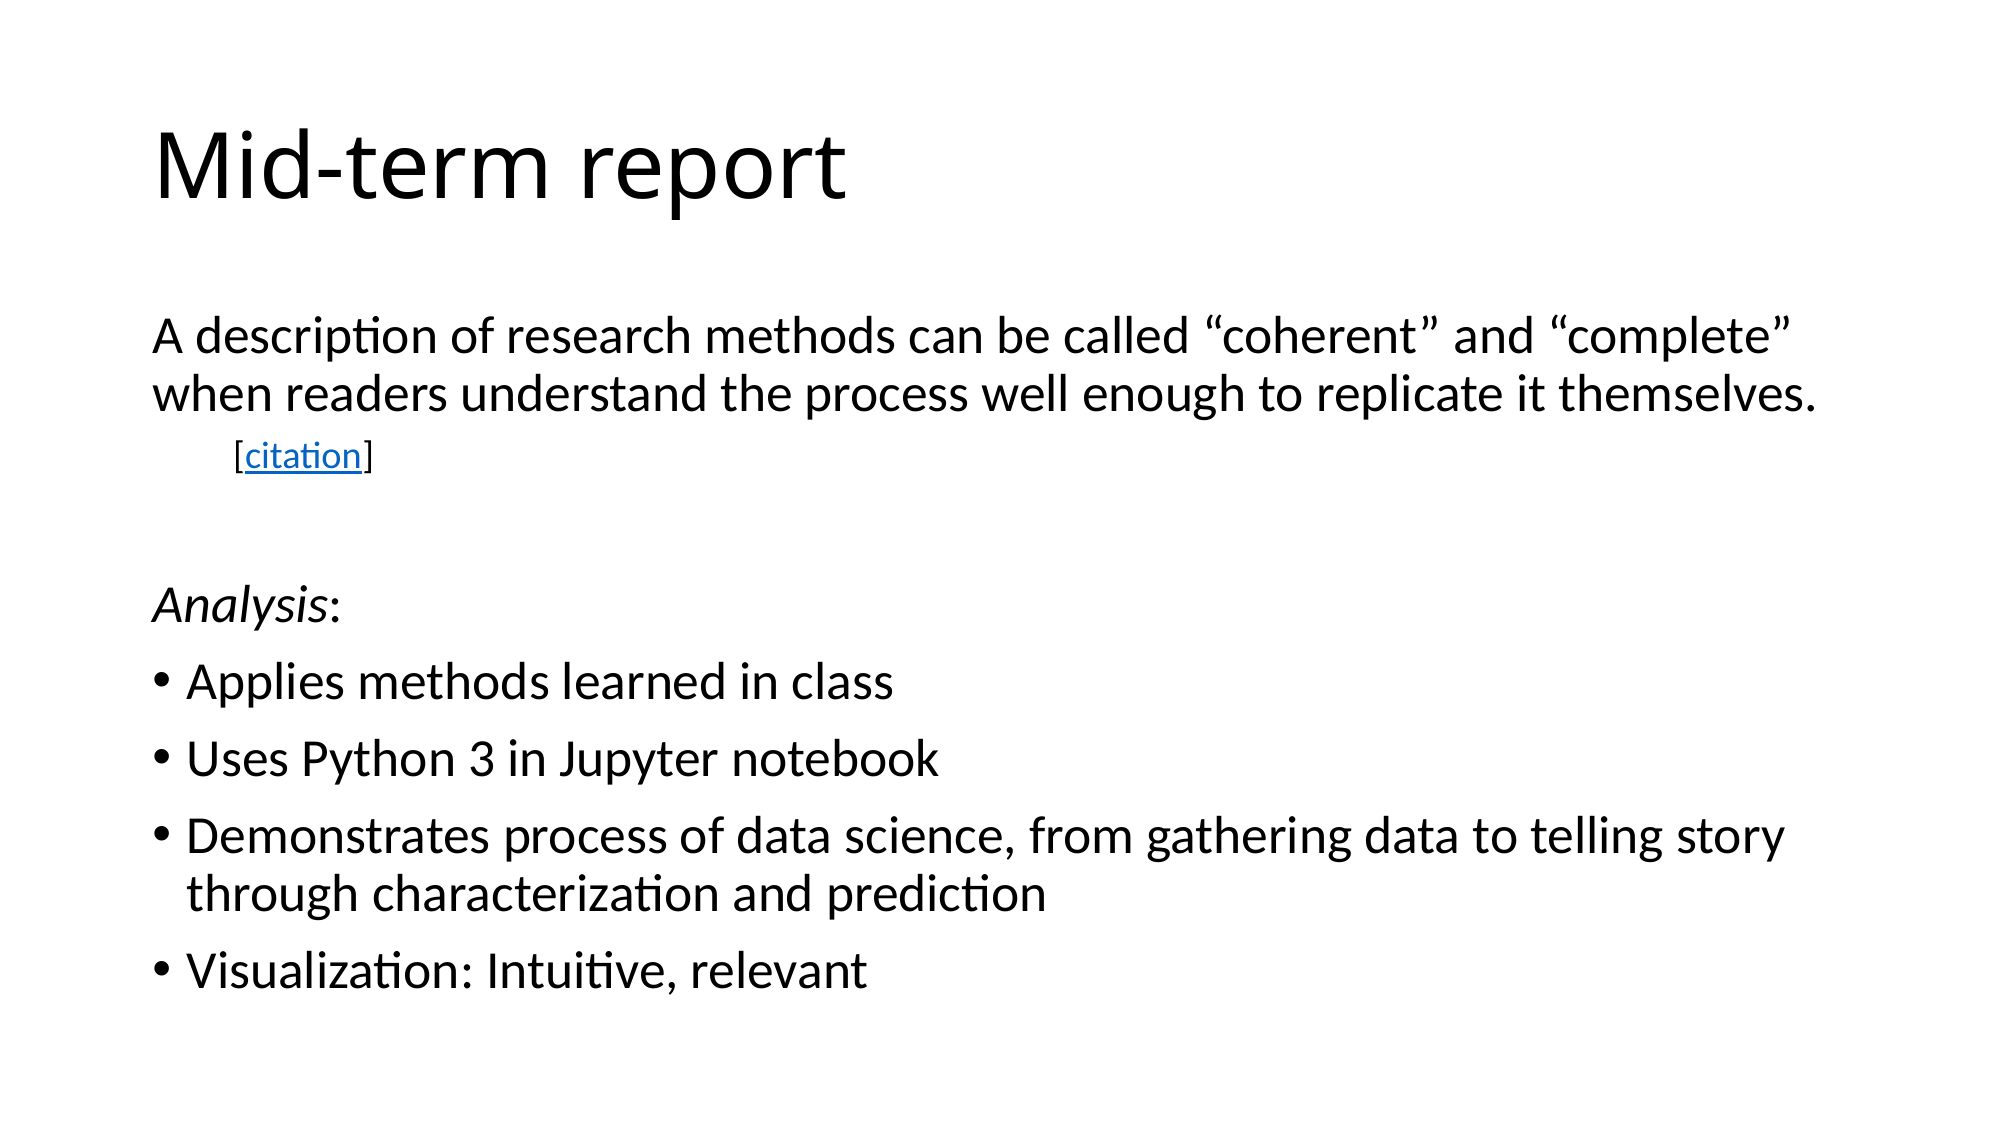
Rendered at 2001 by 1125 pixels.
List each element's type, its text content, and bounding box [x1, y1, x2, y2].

text_box A description of research methods can be called “coherent” and “complete” when readers understand the process well enough to replicate it themselves. [citation] Analysis: Applies methods learned in class Uses Python 3 in Jupyter notebook Demonstrates process of data science, from gathering data to telling story through characterization and prediction Visualization: Intuitive, relevant [137, 299, 1863, 1014]
text_box Mid-term report [137, 59, 1863, 278]
